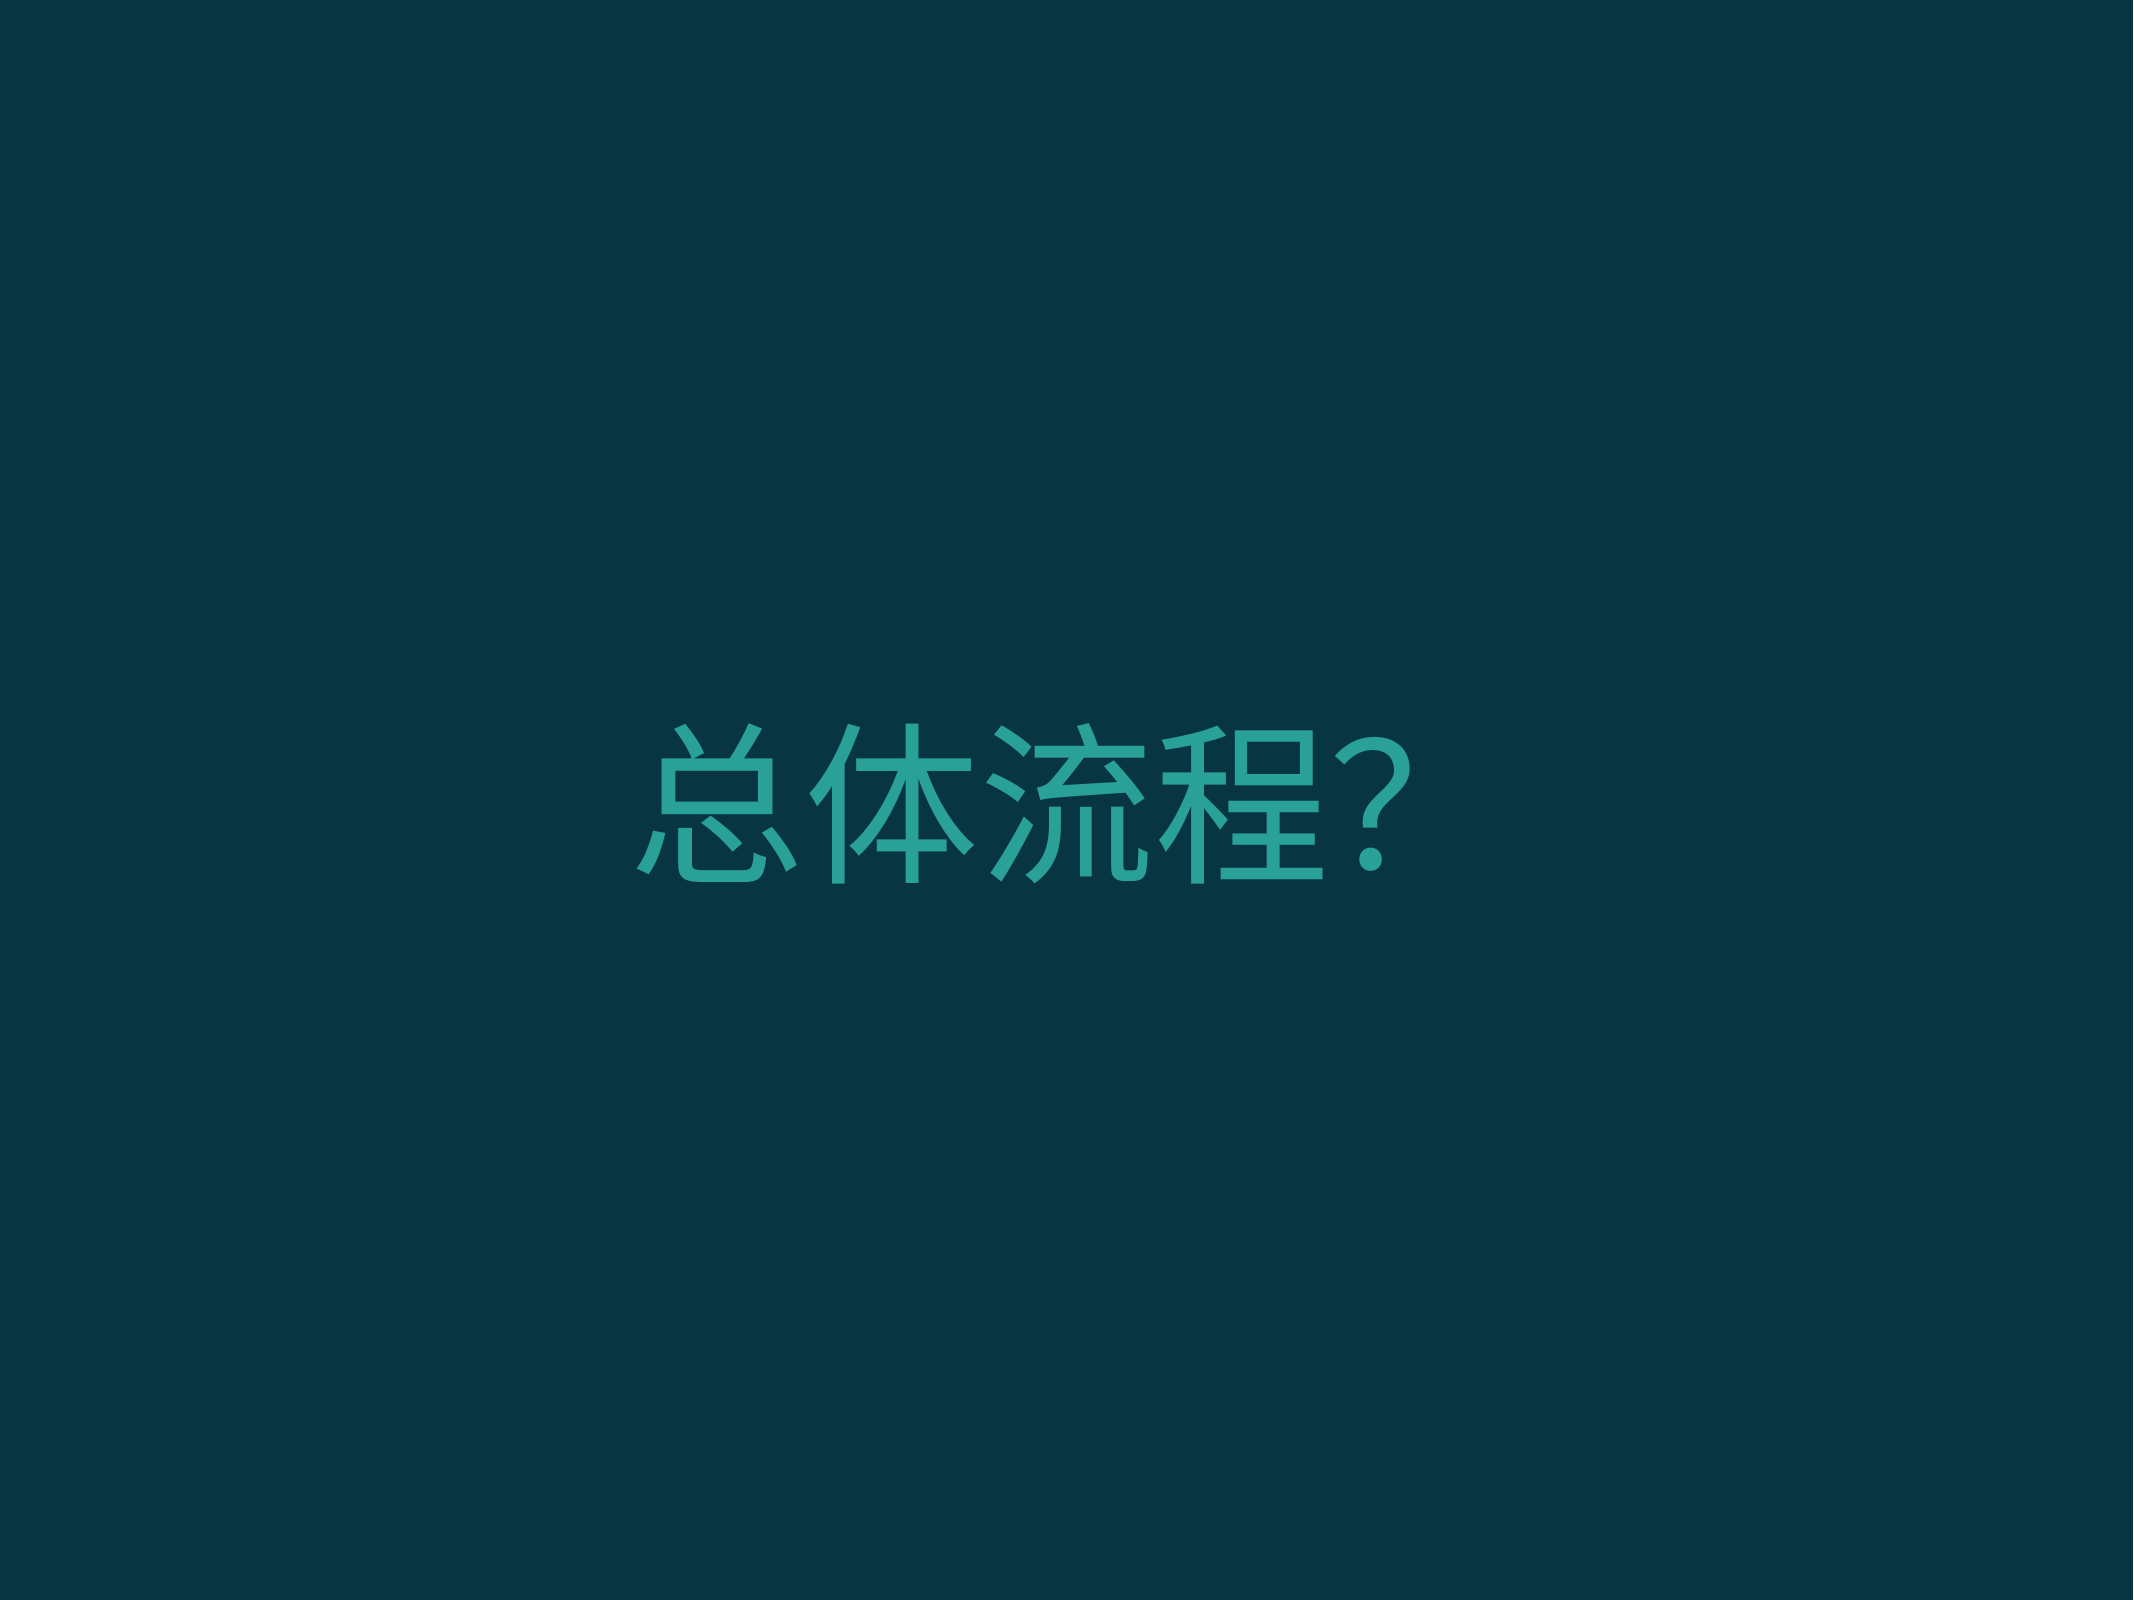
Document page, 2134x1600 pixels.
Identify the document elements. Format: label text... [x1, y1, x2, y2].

title 总体流程？ [207, 486, 1926, 1113]
